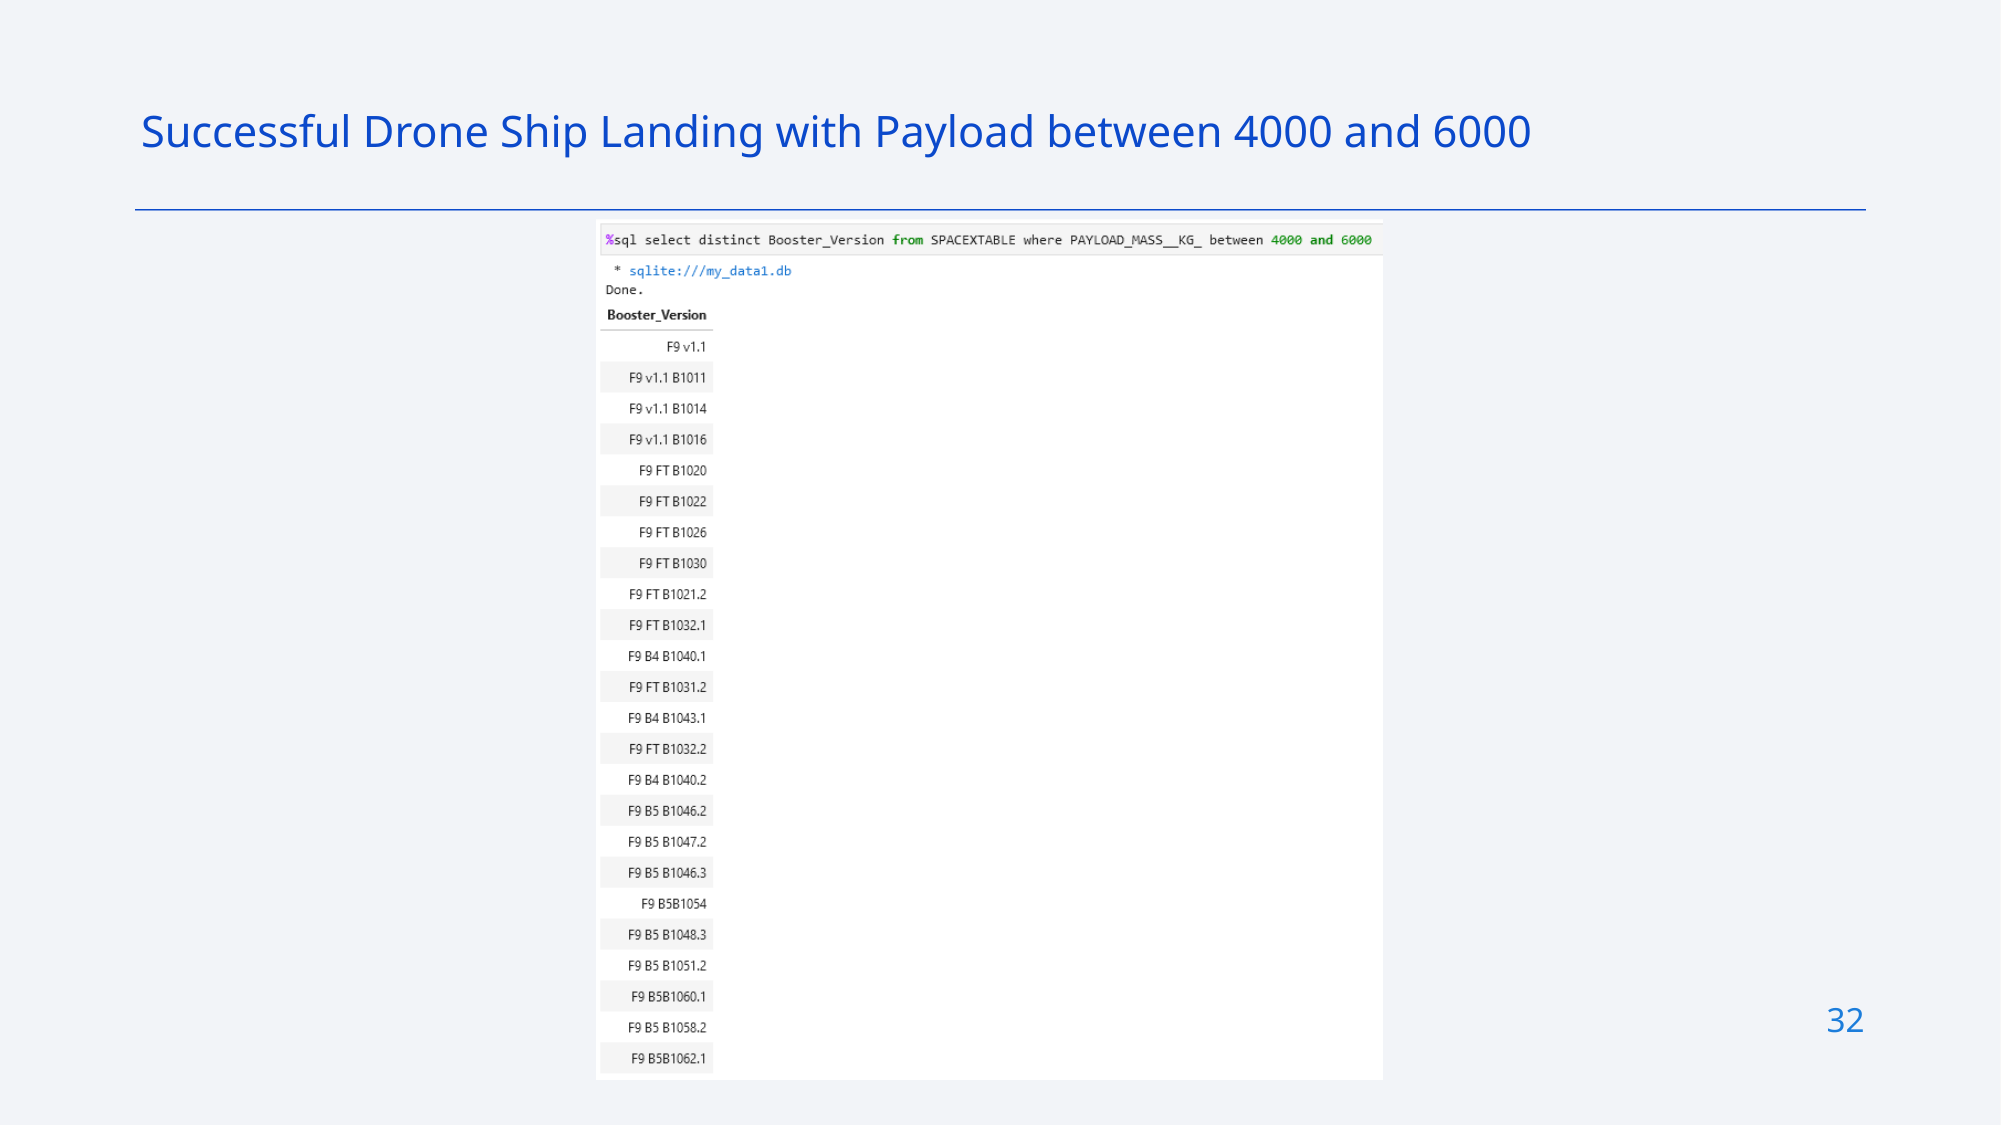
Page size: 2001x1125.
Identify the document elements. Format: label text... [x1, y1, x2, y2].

slide_number 32 [1429, 988, 1880, 1055]
text_box Successful Drone Ship Landing with Payload between 4000 and 6000 [126, 88, 1852, 179]
picture [0, 0, 2001, 1125]
